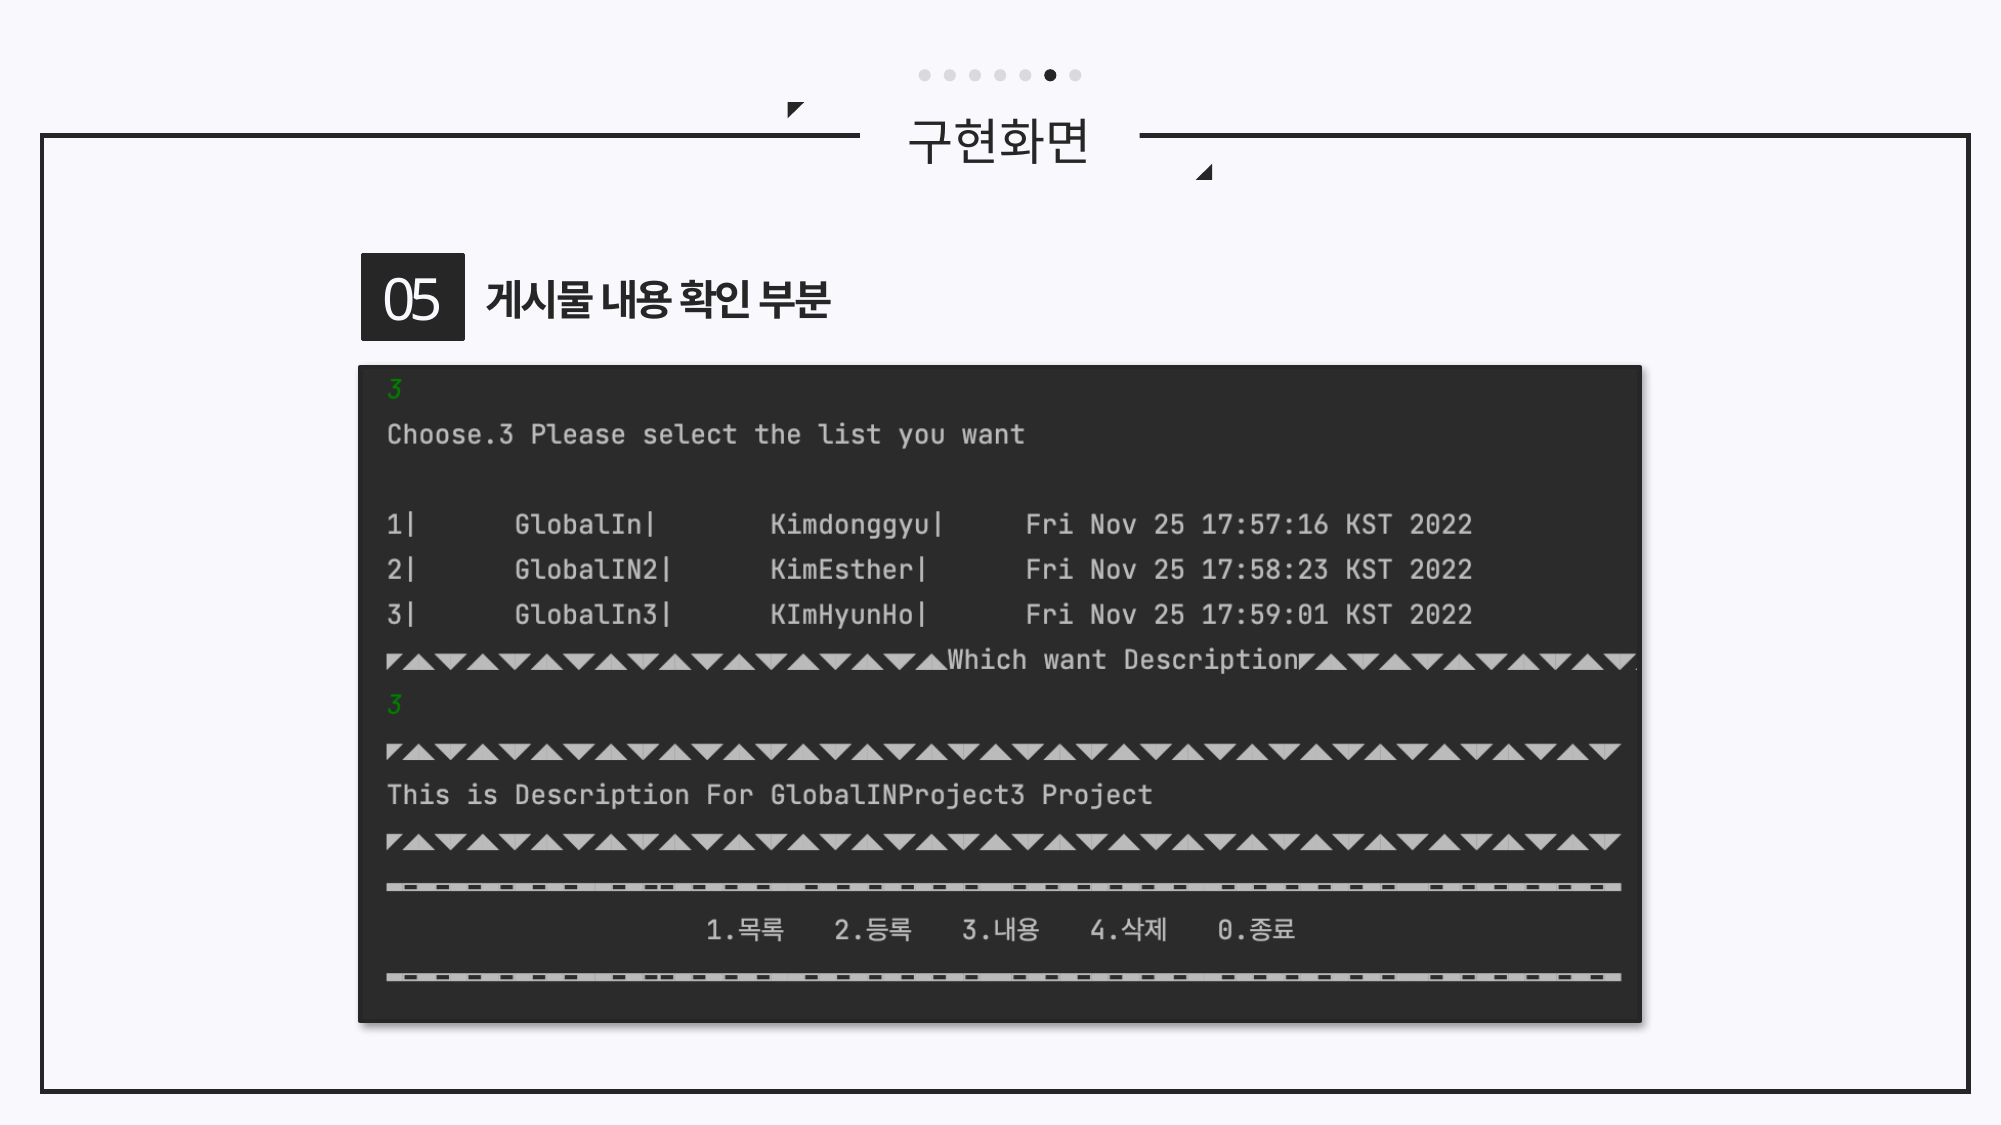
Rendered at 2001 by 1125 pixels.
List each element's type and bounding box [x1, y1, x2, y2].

text_box [362, 254, 987, 341]
text_box [788, 103, 1212, 179]
text_box [918, 69, 1082, 82]
picture [362, 369, 1638, 1019]
text_box [41, 134, 1970, 1092]
